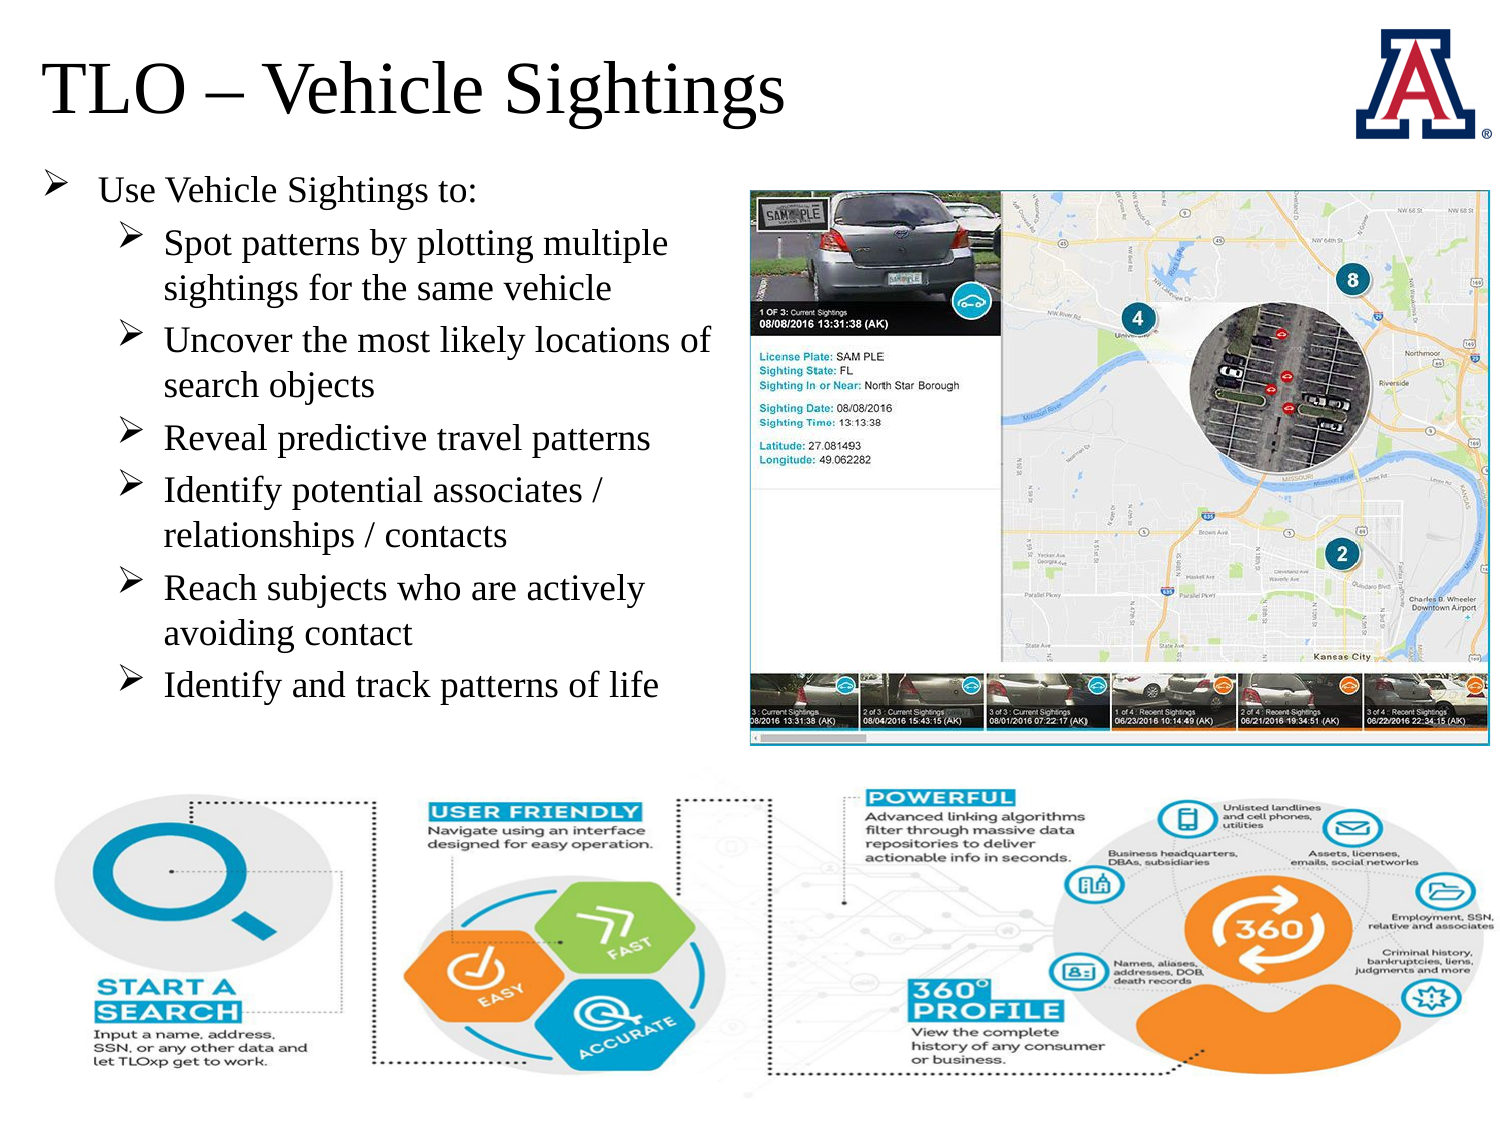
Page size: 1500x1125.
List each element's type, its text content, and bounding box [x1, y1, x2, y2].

picture [1351, 23, 1500, 144]
picture [46, 765, 1500, 1105]
list Use Vehicle Sightings to: Spot patterns by plotting multiple sightings for the same vehicle Uncover the most likely locations of search objects Reveal predictive travel patterns Identify potential associates / relationships / contacts Reach subjects who are actively avoiding contact Identify and track patterns of life [26, 157, 735, 1105]
title TLO – Vehicle Sightings [26, 37, 963, 129]
text_box [749, 190, 1491, 746]
